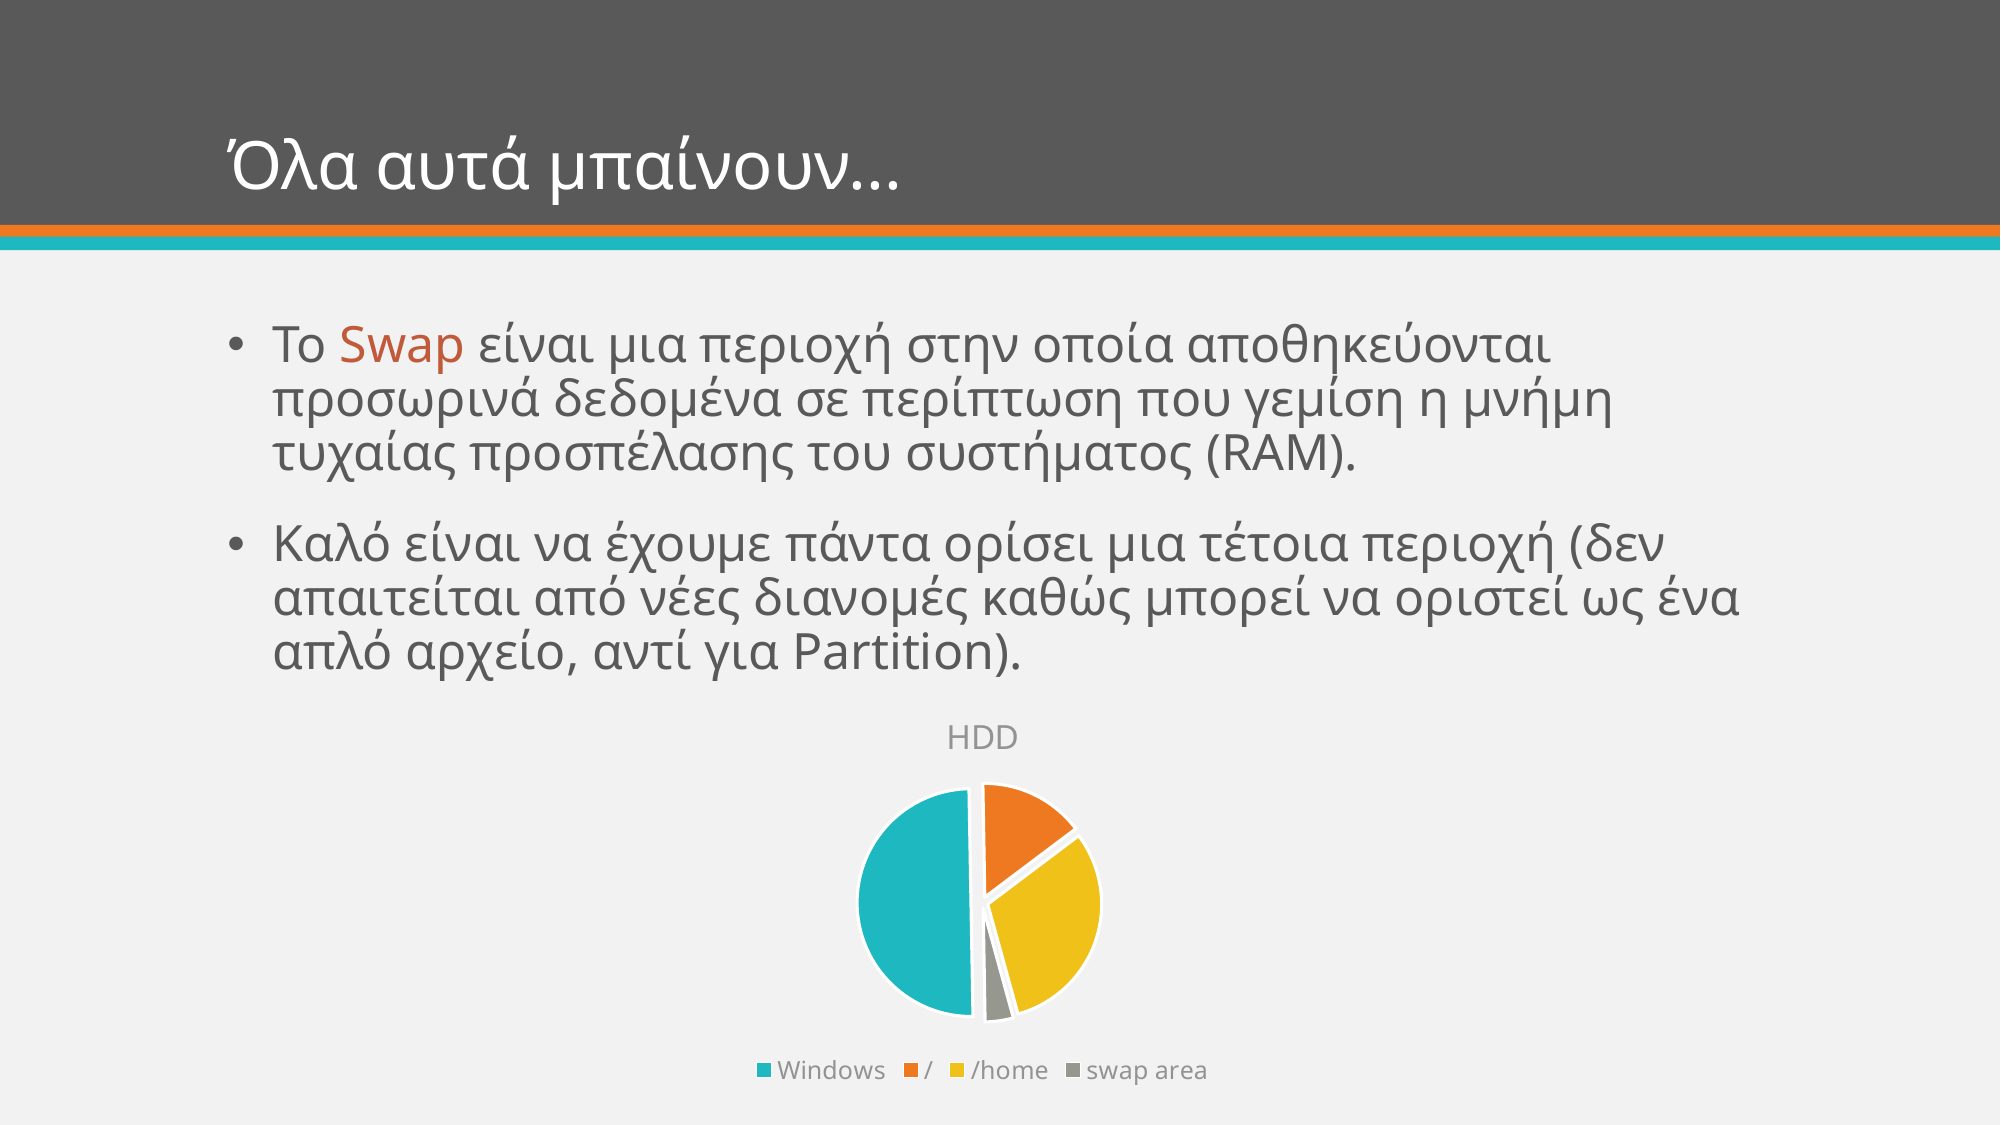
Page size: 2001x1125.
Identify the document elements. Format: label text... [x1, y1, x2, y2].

list Το Swap είναι μια περιοχή στην οποία αποθηκεύονται προσωρινά δεδομένα σε περίπτωση που γεμίση η μνήμη τυχαίας προσπέλασης του συστήματος (RAM). Καλό είναι να έχουμε πάντα ορίσει μια τέτοια περιοχή (δεν απαιτείται από νέες διανομές καθώς μπορεί να οριστεί ως ένα απλό αρχείο, αντί για Partition). [212, 311, 1788, 1025]
chart [258, 689, 1707, 1093]
title Όλα αυτά μπαίνουν... [212, 41, 1788, 212]
